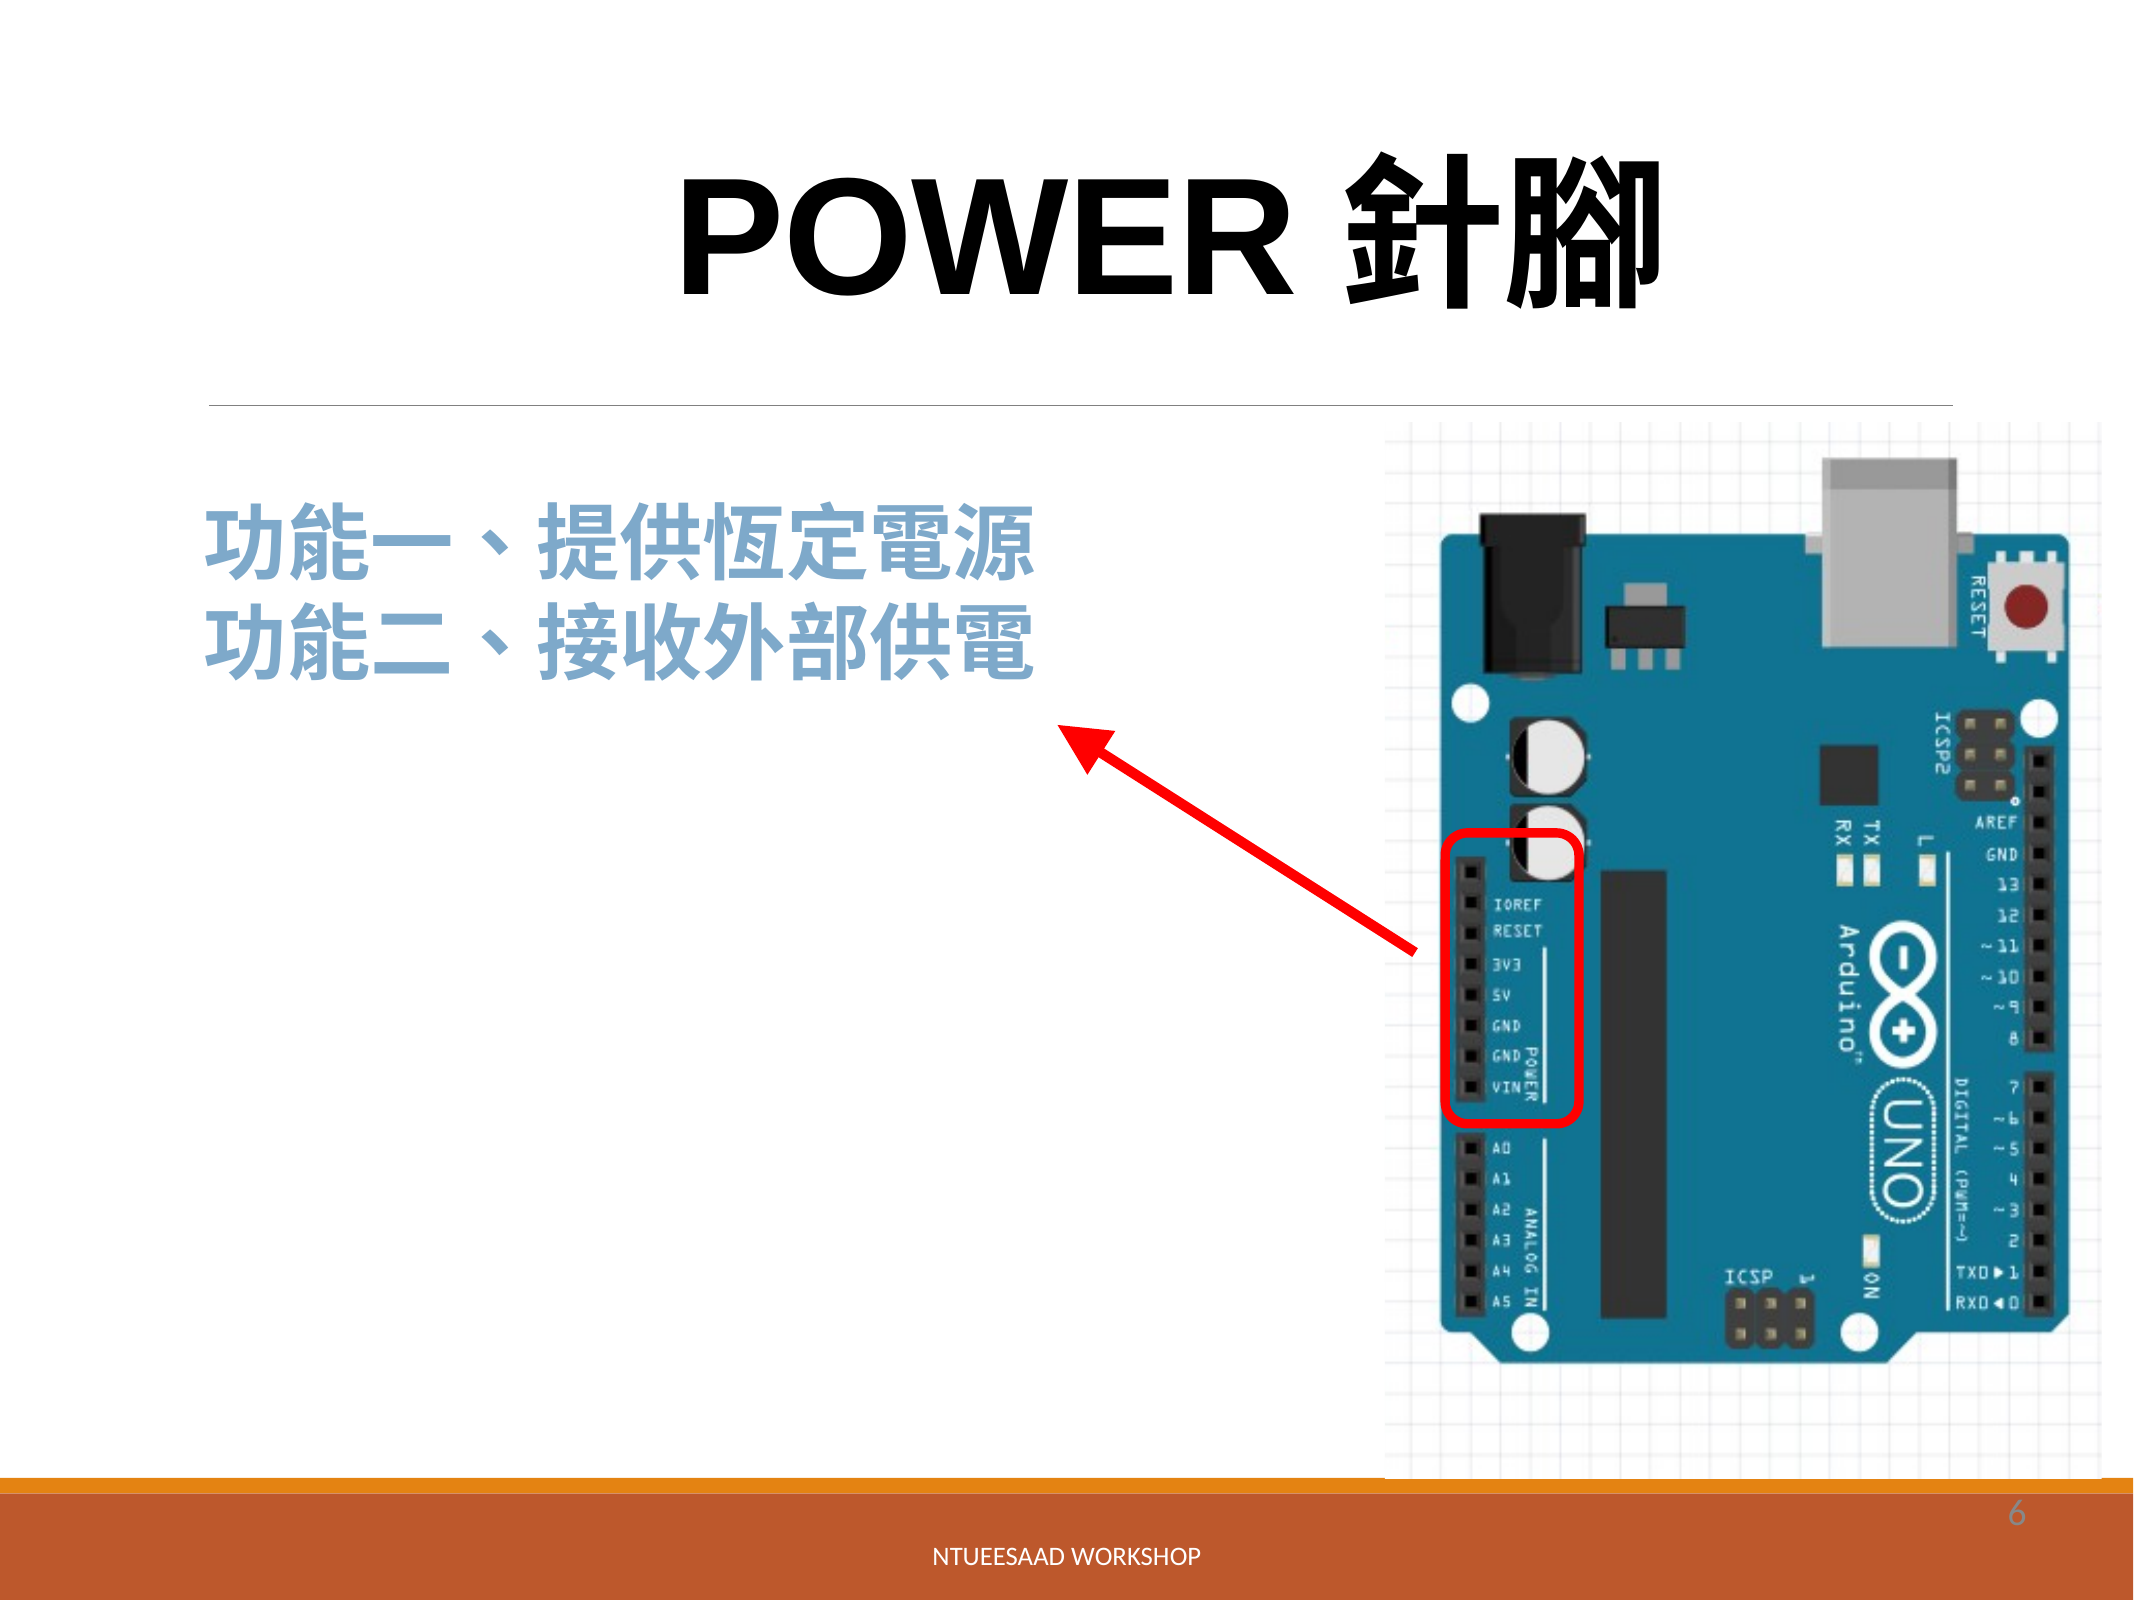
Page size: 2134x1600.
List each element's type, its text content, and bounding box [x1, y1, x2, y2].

title POWER針腳 [627, 125, 1715, 331]
text_box [1384, 422, 2102, 1479]
slide_number 6 [1536, 1488, 2027, 1568]
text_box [1056, 724, 1416, 954]
text_box [1443, 831, 1581, 1126]
text_box 功能一、提供恆定電源 功能二、接收外部供電 [188, 483, 1208, 698]
footer NTUEESAAD WORKSHOP [645, 1507, 1489, 1593]
